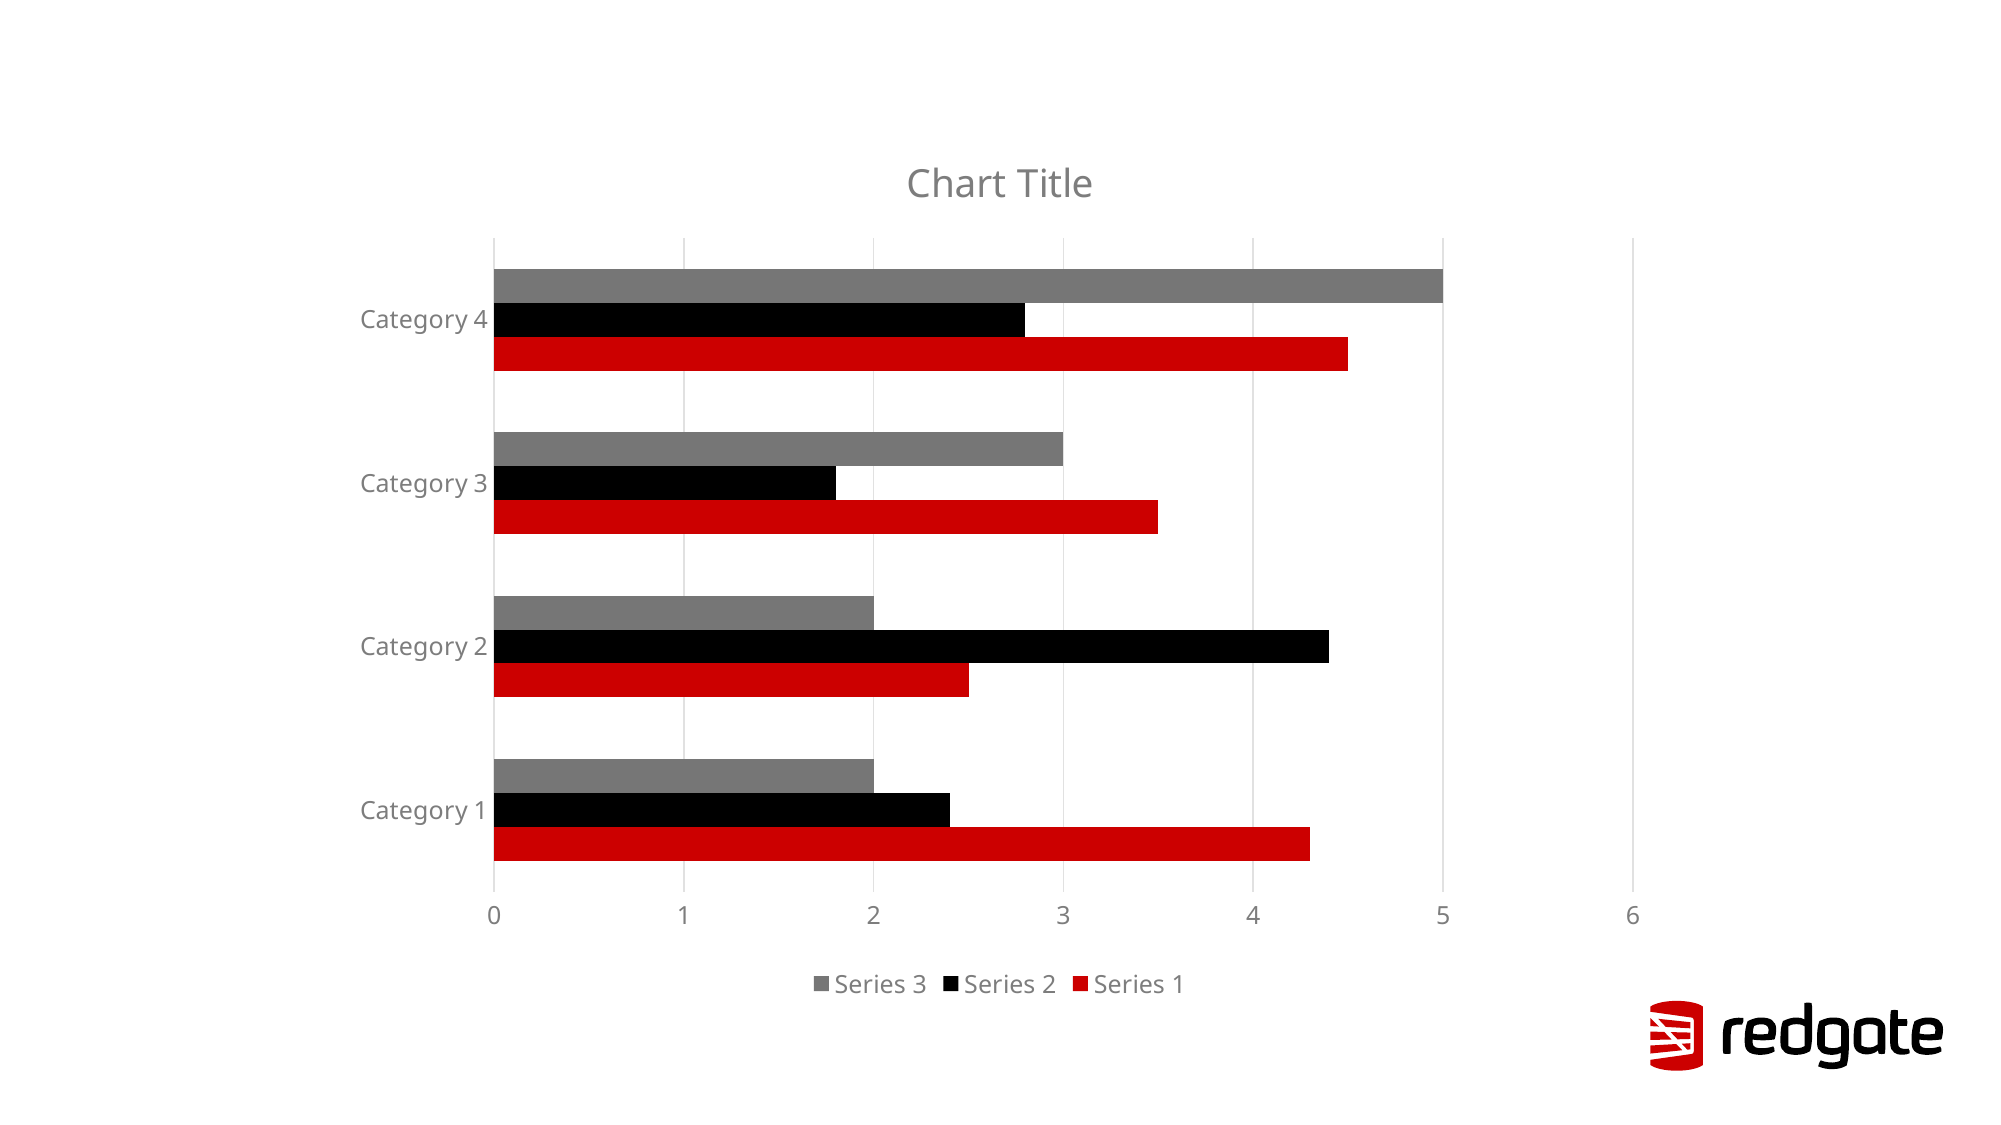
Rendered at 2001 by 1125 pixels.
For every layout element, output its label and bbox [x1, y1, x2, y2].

chart [333, 117, 1667, 1007]
